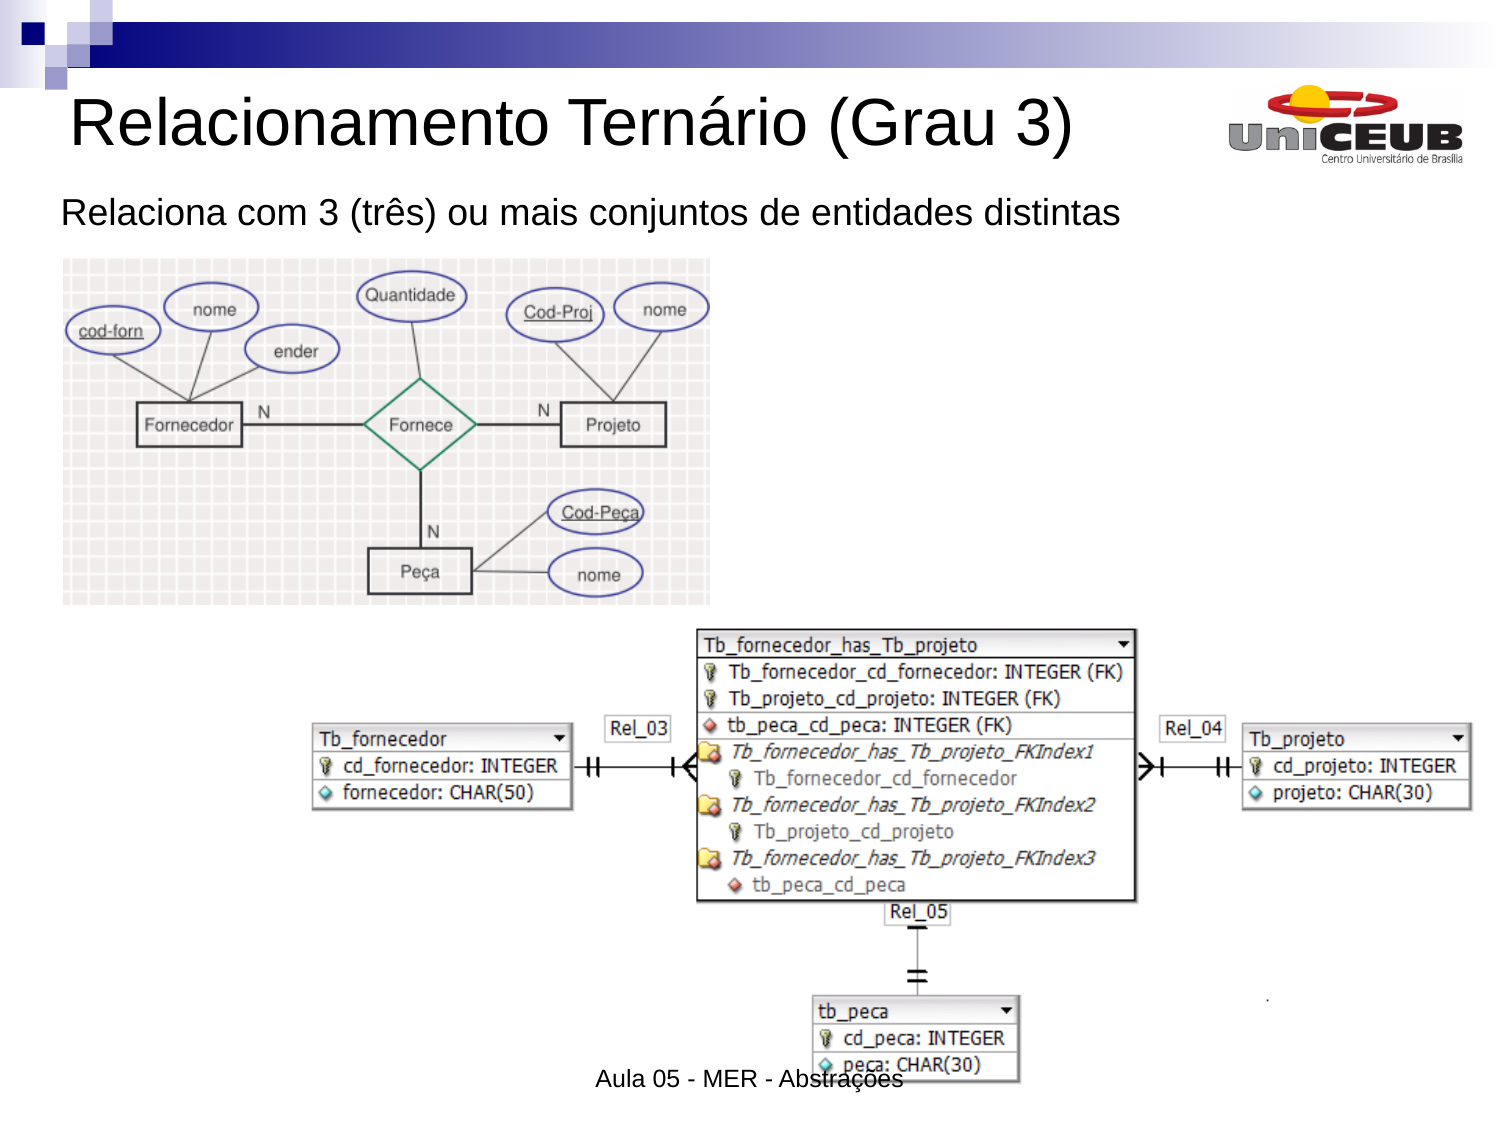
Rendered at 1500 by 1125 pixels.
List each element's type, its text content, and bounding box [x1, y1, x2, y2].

title Relacionamento Ternário (Grau 3) [54, 6, 1500, 232]
picture [63, 256, 710, 605]
picture [298, 607, 1500, 1101]
picture [1227, 83, 1464, 165]
text_box Relaciona com 3 (três) ou mais conjuntos de entidades distintas [45, 180, 1373, 241]
